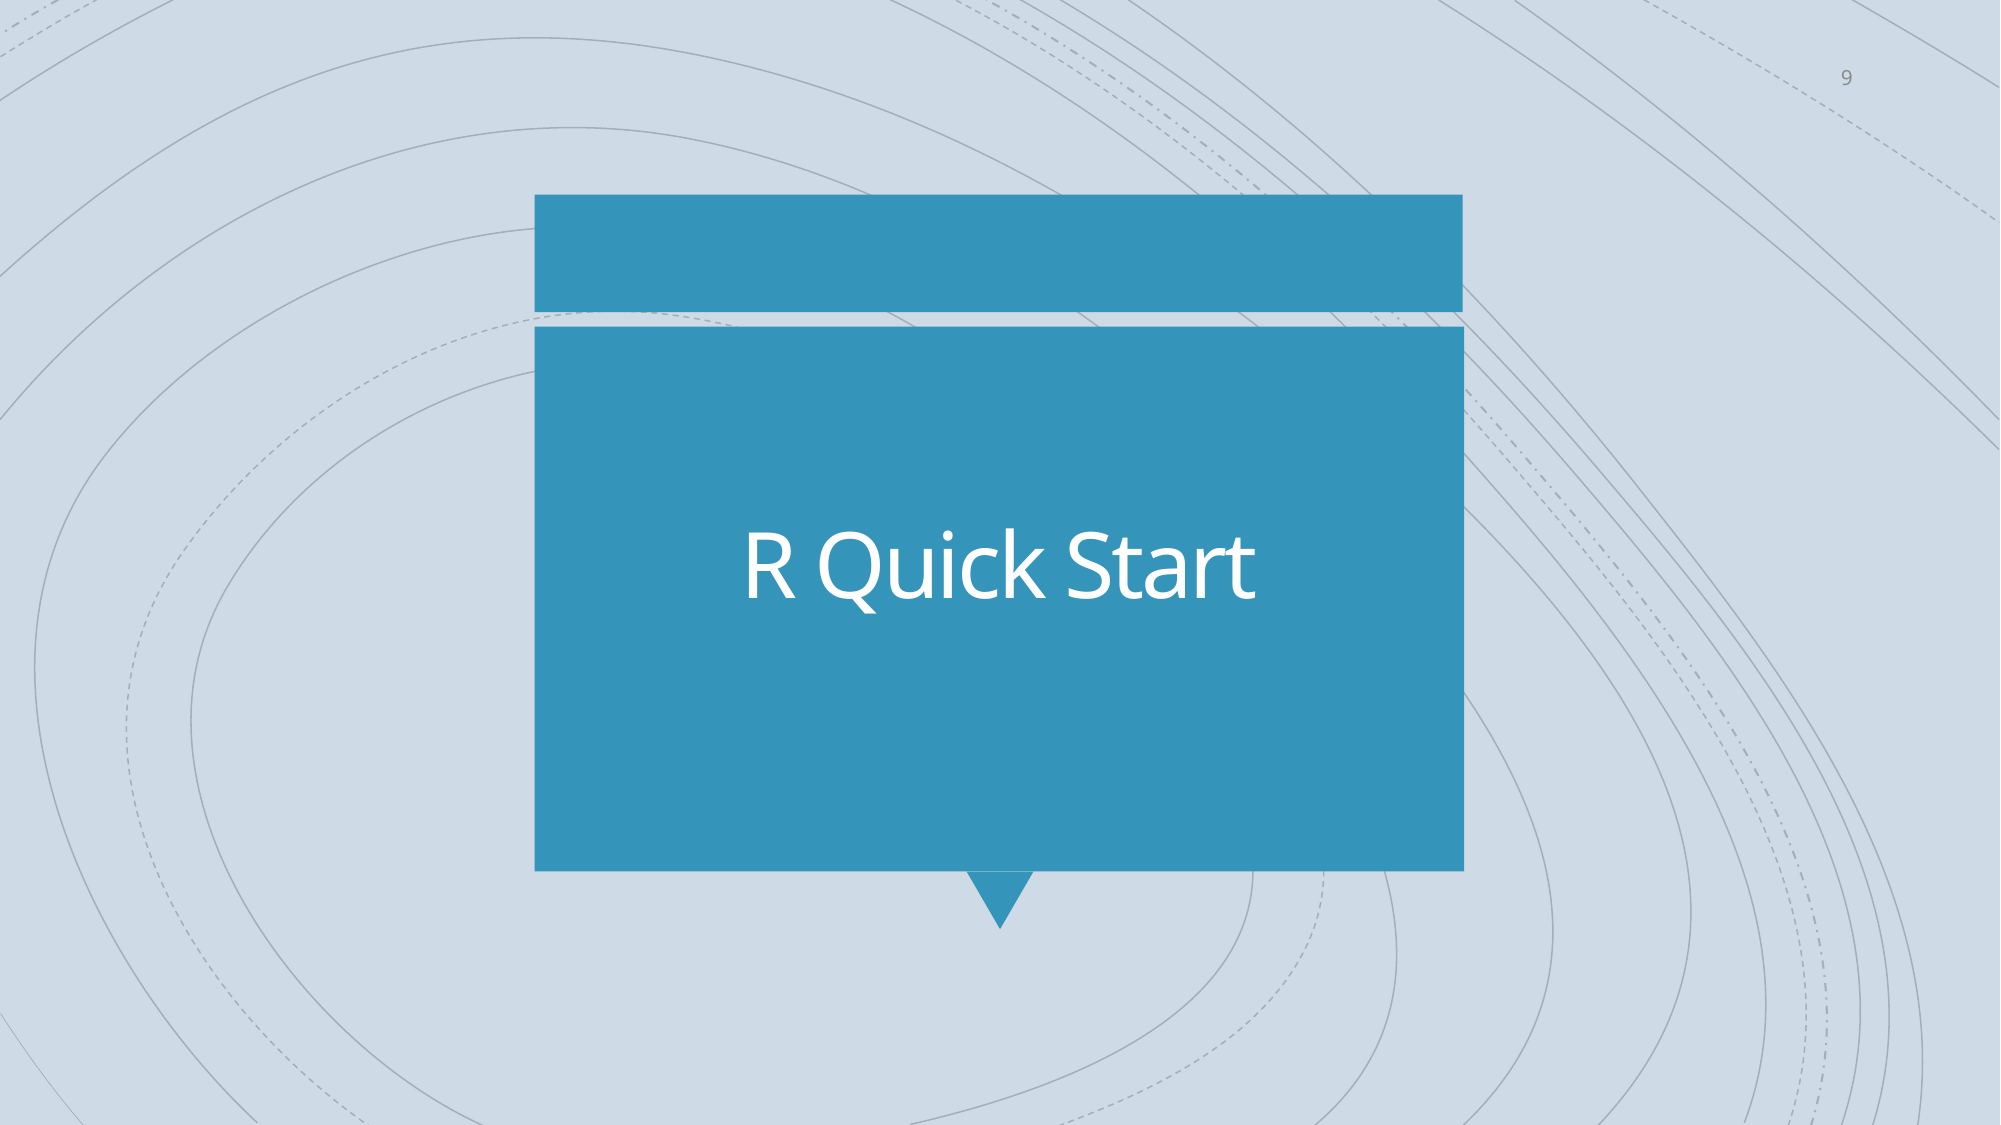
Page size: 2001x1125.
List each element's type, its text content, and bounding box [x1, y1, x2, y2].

slide_number 9 [1717, 52, 1868, 105]
title R Quick Start [548, 340, 1450, 618]
